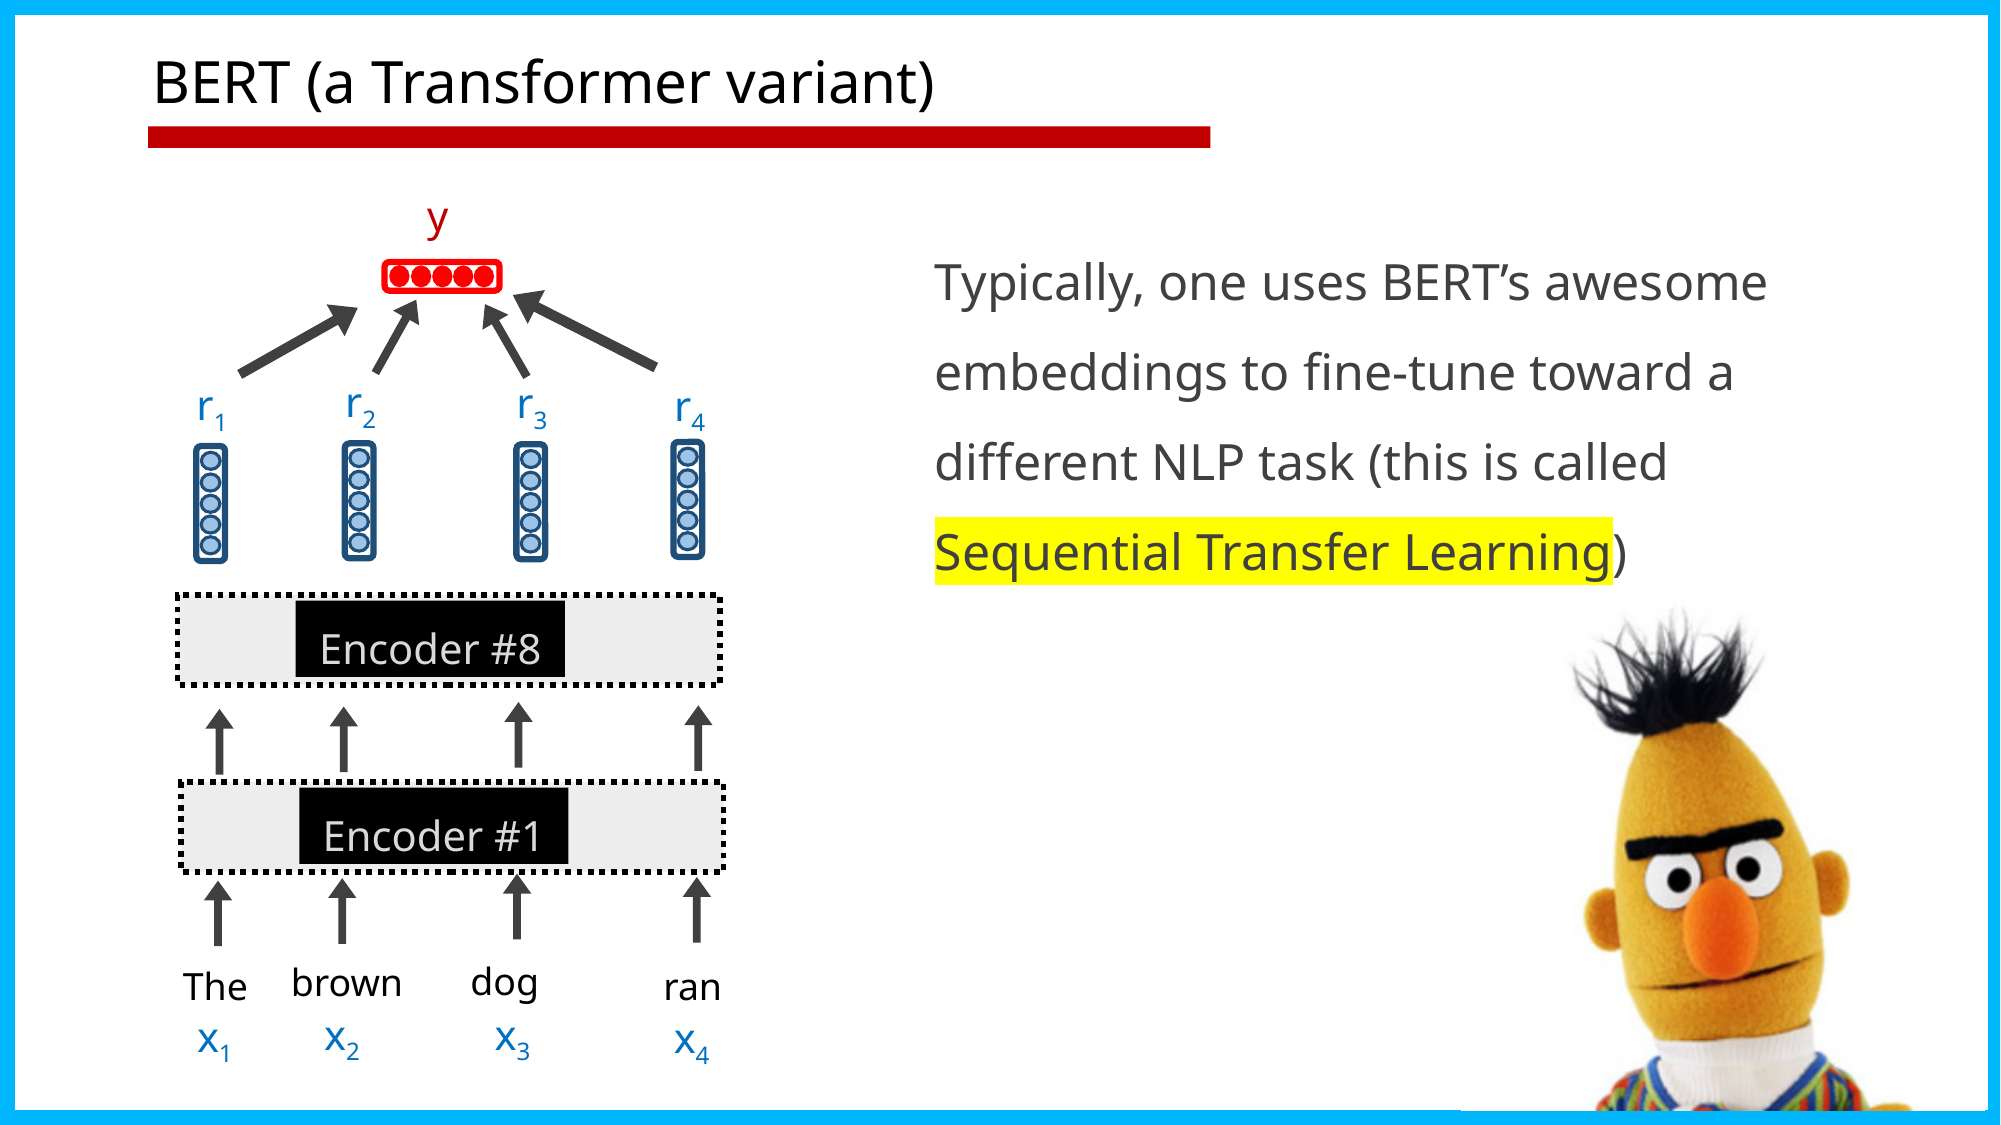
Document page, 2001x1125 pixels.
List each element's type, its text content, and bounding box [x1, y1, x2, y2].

text_box [326, 876, 359, 945]
title BERT (a Transformer variant) [137, 45, 1586, 148]
text_box x3 [479, 1001, 548, 1073]
text_box [511, 288, 660, 374]
text_box [411, 265, 431, 287]
text_box Typically, one uses BERT’s awesome embeddings to fine-tune toward a different NLP task (this is called Sequential Transfer Learning) [919, 213, 1853, 589]
text_box [180, 781, 725, 873]
picture [1461, 587, 1985, 1110]
text_box [389, 265, 410, 287]
text_box [682, 703, 715, 772]
text_box [474, 265, 494, 287]
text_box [153, 489, 269, 518]
text_box Encoder #8 [295, 605, 565, 664]
text_box brown [245, 942, 449, 1026]
text_box [370, 298, 421, 377]
text_box r3 [501, 369, 570, 442]
text_box [432, 265, 453, 287]
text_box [473, 487, 589, 517]
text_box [630, 484, 746, 514]
text_box [295, 599, 566, 678]
text_box [453, 265, 473, 287]
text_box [301, 486, 417, 516]
text_box Encoder #1 [299, 792, 569, 851]
text_box r1 [181, 371, 250, 444]
text_box [298, 786, 569, 865]
text_box [327, 704, 360, 774]
text_box [203, 707, 236, 776]
text_box dog [402, 941, 607, 1024]
text_box [235, 303, 360, 381]
text_box [177, 594, 721, 686]
text_box [201, 878, 235, 946]
text_box x4 [658, 1004, 727, 1077]
text_box [500, 871, 534, 941]
text_box r4 [659, 372, 728, 444]
text_box [481, 302, 532, 381]
text_box The [148, 946, 245, 1029]
text_box [383, 260, 501, 292]
text_box [502, 700, 535, 769]
text_box y [412, 182, 480, 248]
text_box [680, 875, 714, 944]
text_box ran [591, 946, 795, 1029]
text_box x2 [309, 1001, 378, 1073]
text_box x1 [182, 1003, 250, 1075]
text_box r2 [330, 368, 398, 441]
